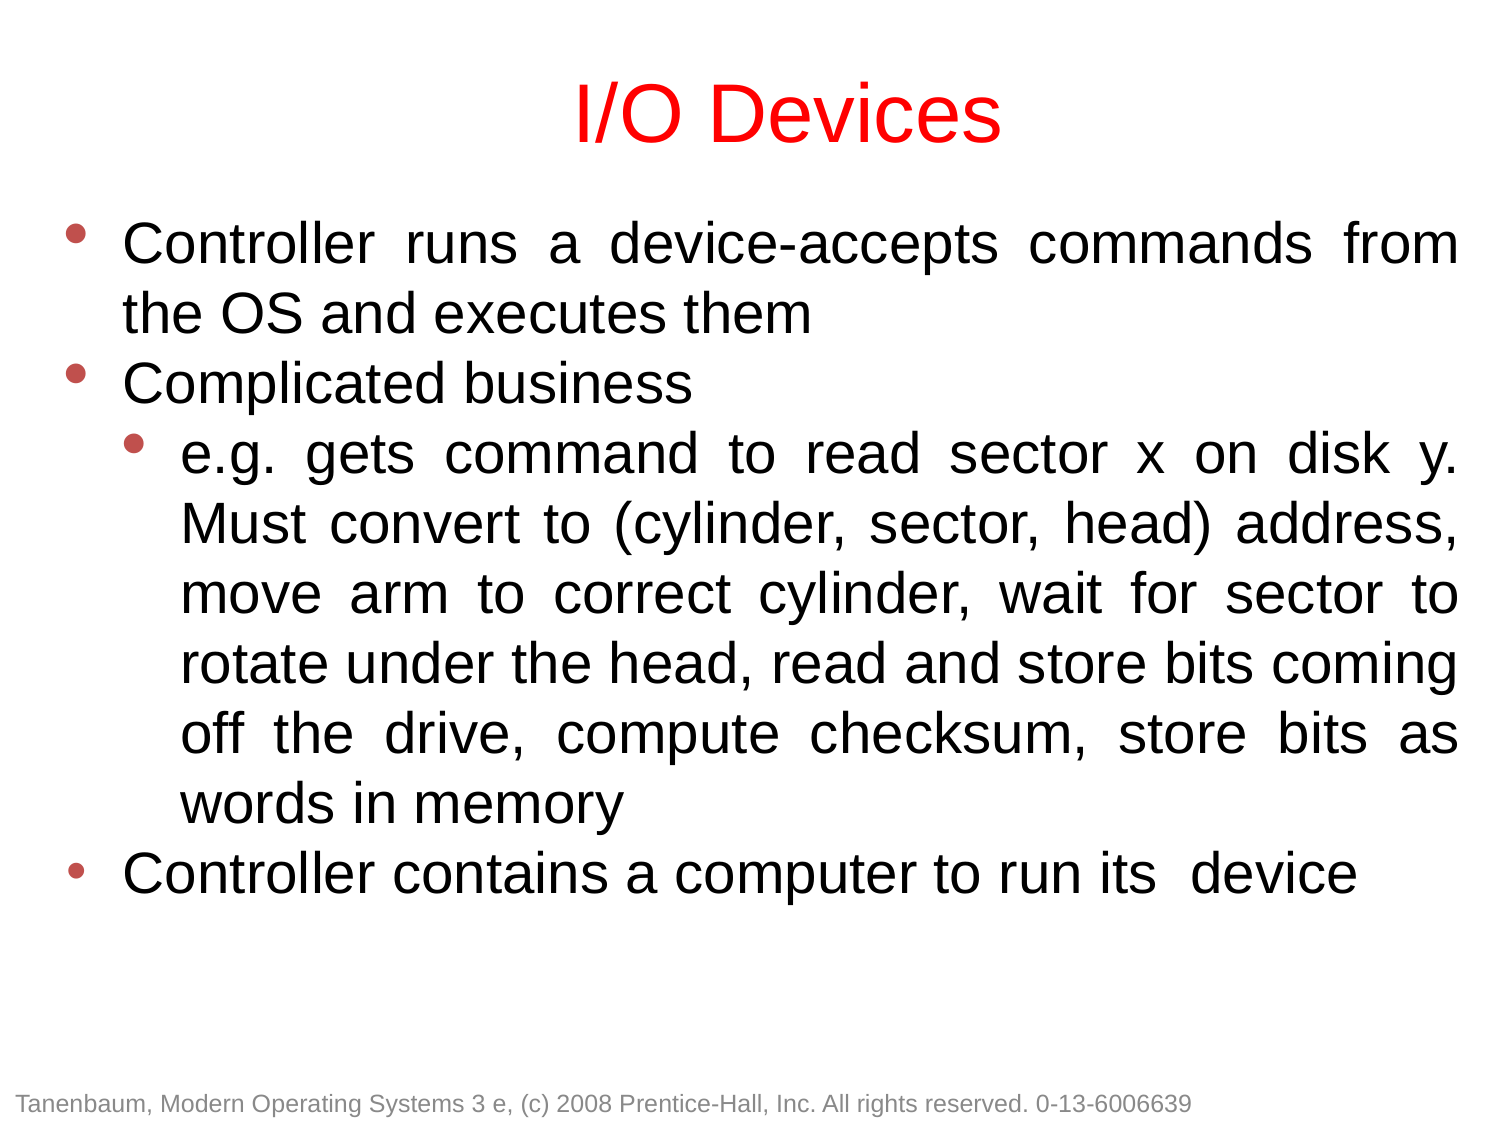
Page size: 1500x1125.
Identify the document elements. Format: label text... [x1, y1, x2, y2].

text_box Controller runs a device-accepts commands from the OS and executes them Complicated business e.g. gets command to read sector x on disk y. Must convert to (cylinder, sector, head) address, move arm to correct cylinder, wait for sector to rotate under the head, read and store bits coming off the drive, compute checksum, store bits as words in memory Controller contains a computer to run its device [48, 197, 1477, 1011]
text_box Tanenbaum, Modern Operating Systems 3 e, (c) 2008 Prentice-Hall, Inc. All rights reserved. 0-13-6006639 [0, 1087, 1500, 1117]
text_box I/O Devices [76, 30, 1500, 188]
